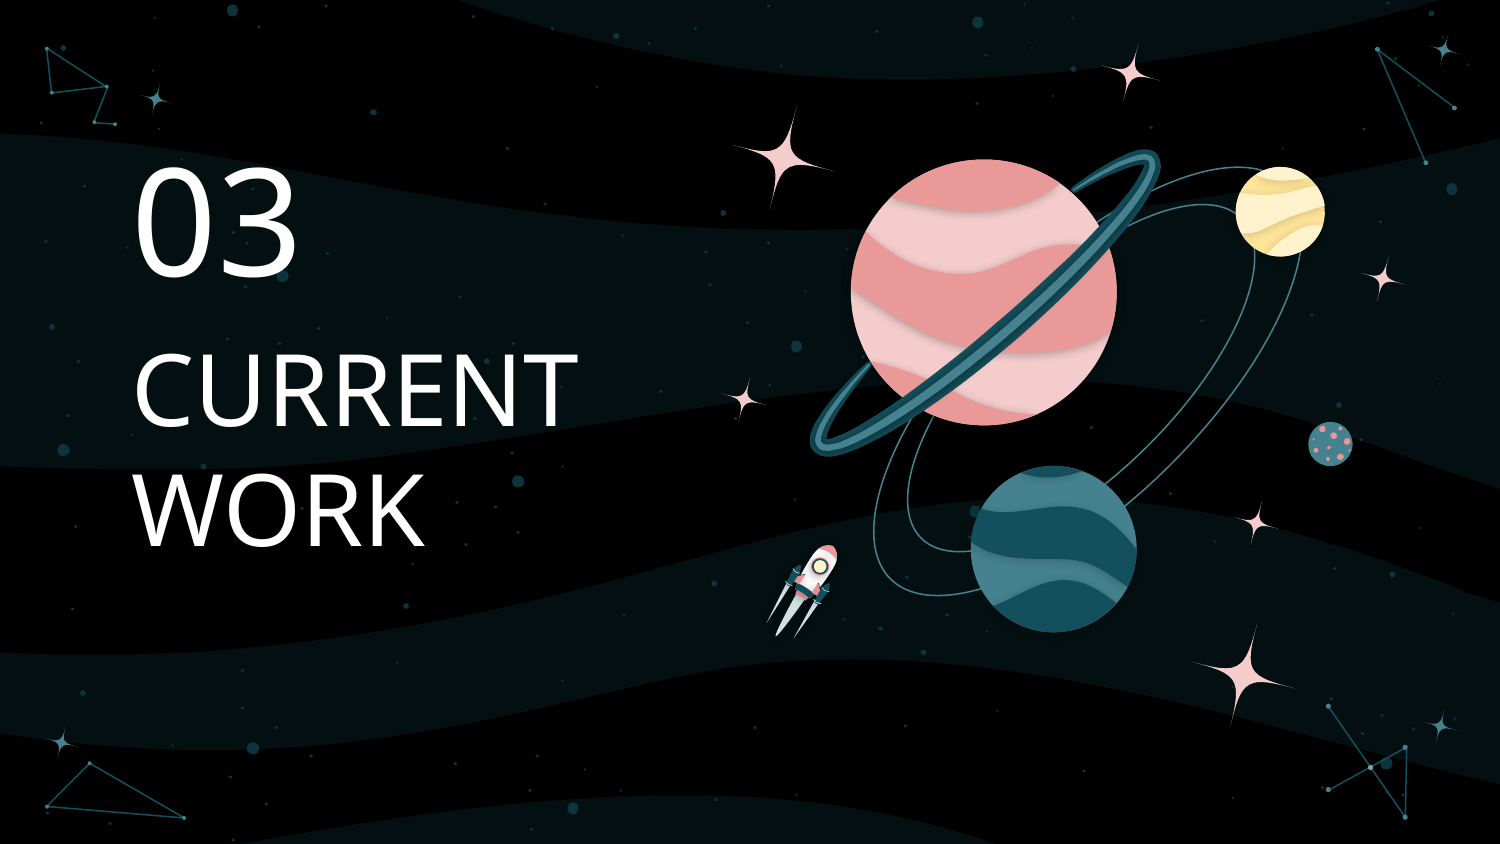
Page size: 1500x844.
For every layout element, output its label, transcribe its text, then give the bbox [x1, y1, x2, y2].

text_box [721, 43, 1406, 727]
title 03 [116, 117, 324, 253]
title CURRENT WORK [116, 253, 699, 581]
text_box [766, 100, 1369, 663]
